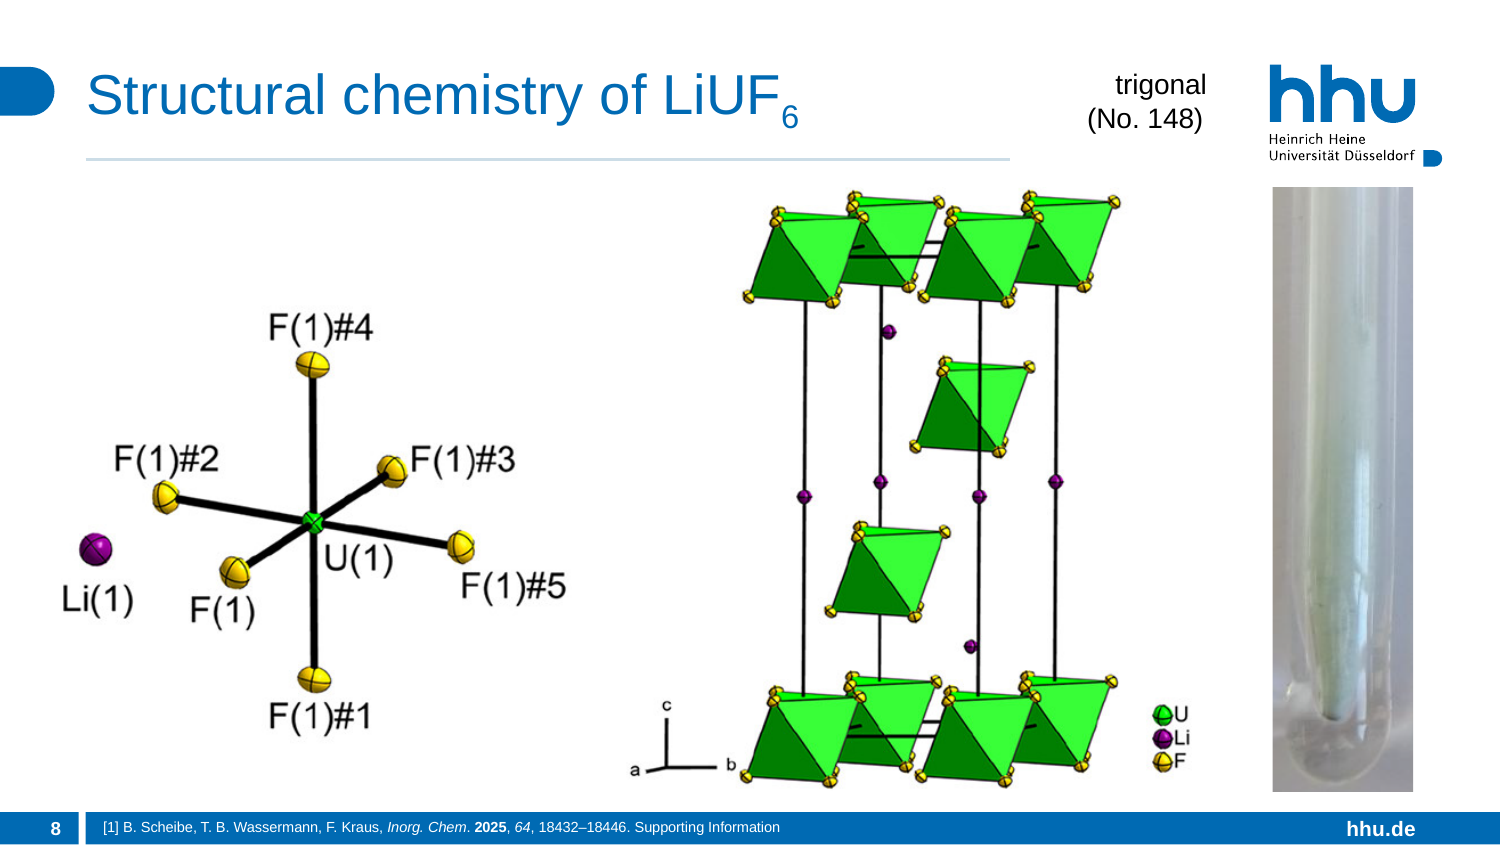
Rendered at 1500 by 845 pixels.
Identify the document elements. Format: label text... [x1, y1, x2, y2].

footer [1] B. Scheibe, T. B. Wassermann, F. Kraus, Inorg. Chem. 2025, 64, 18432–18446. Supporting Information [103, 822, 1273, 845]
picture [61, 186, 1192, 792]
picture [1272, 186, 1414, 792]
title Structural chemistry of LiUF6 [86, 54, 1207, 129]
slide_number 8 [5, 816, 62, 841]
